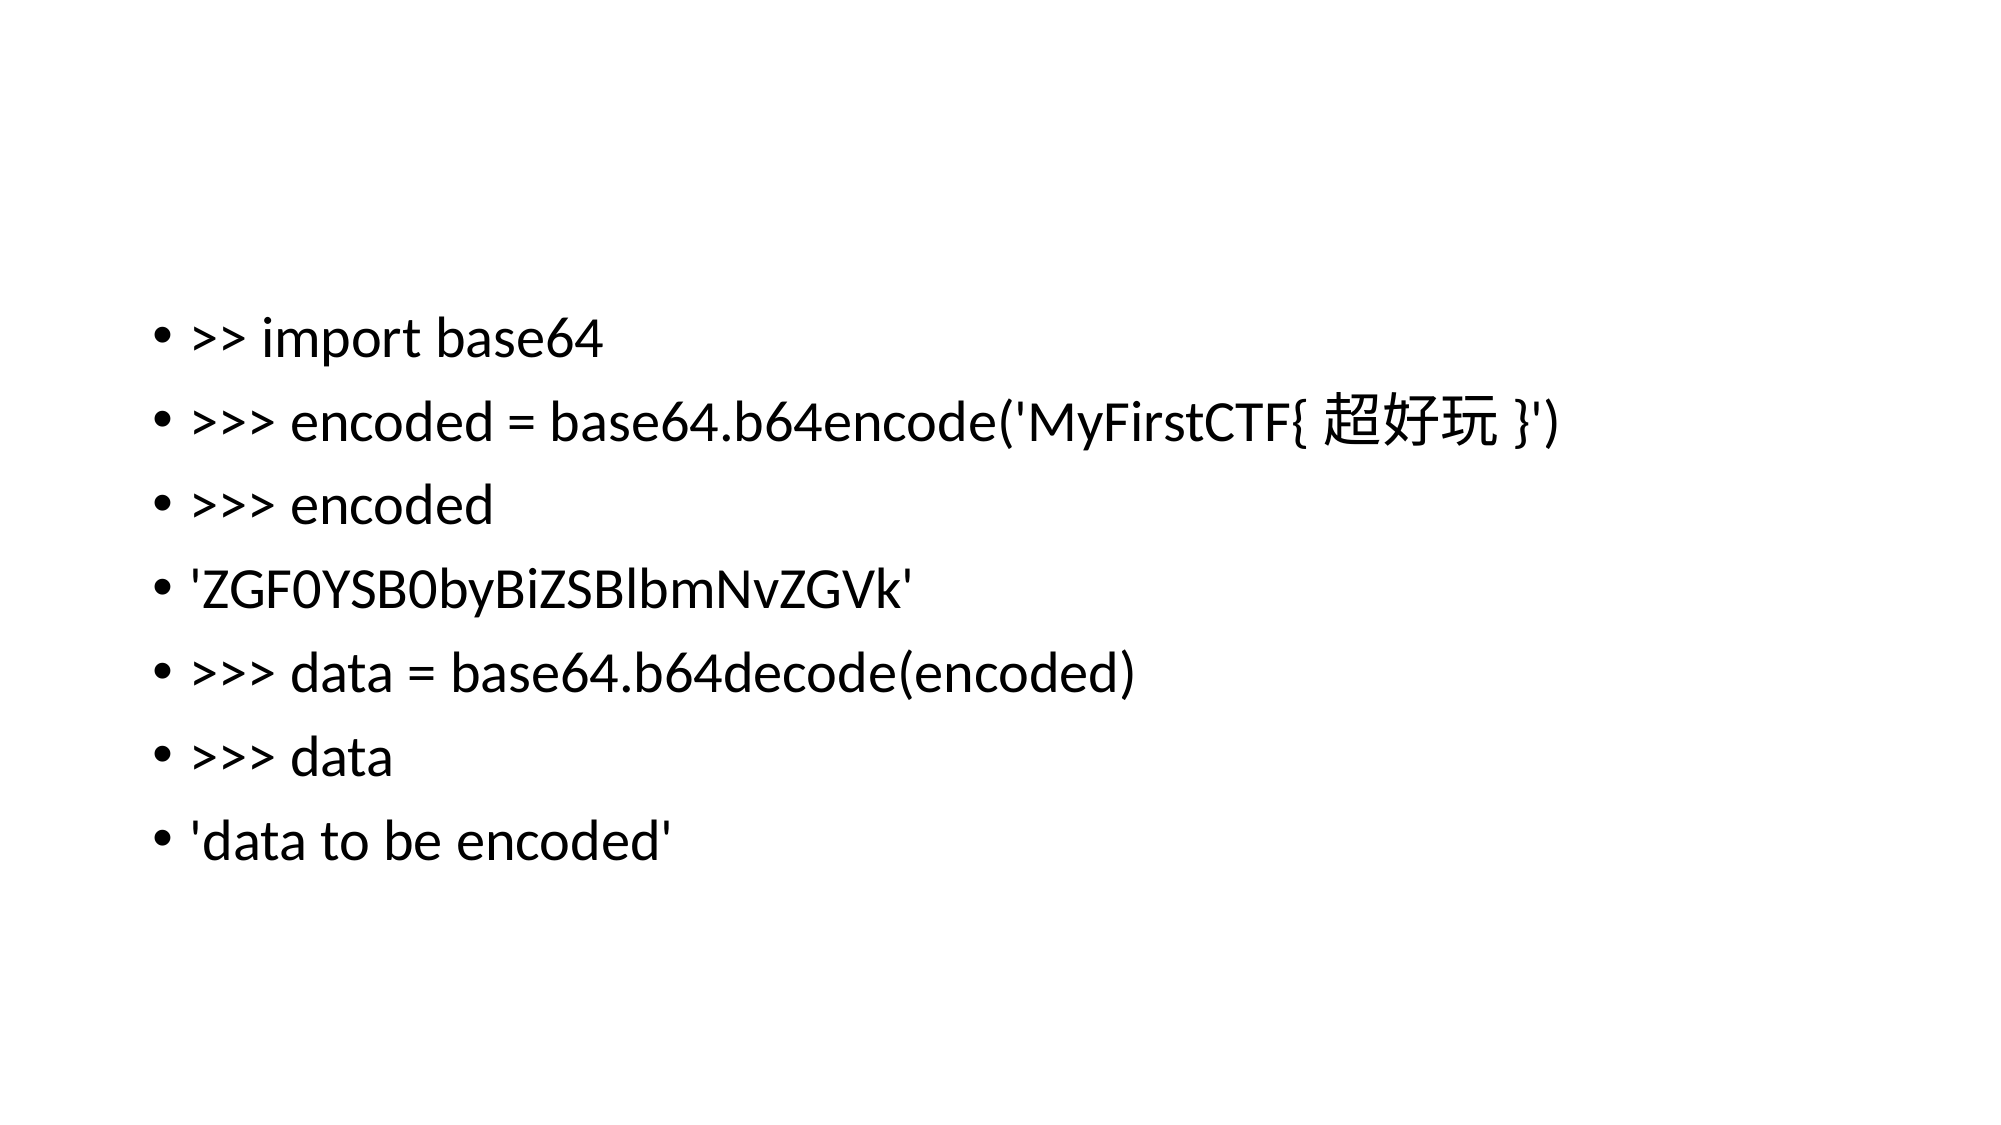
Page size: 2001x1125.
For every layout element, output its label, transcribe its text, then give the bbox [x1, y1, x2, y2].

list >> import base64 >>> encoded = base64.b64encode('MyFirstCTF{超好玩}') >>> encoded 'ZGF0YSB0byBiZSBlbmNvZGVk' >>> data = base64.b64decode(encoded) >>> data 'data to be encoded' [137, 299, 1863, 1014]
